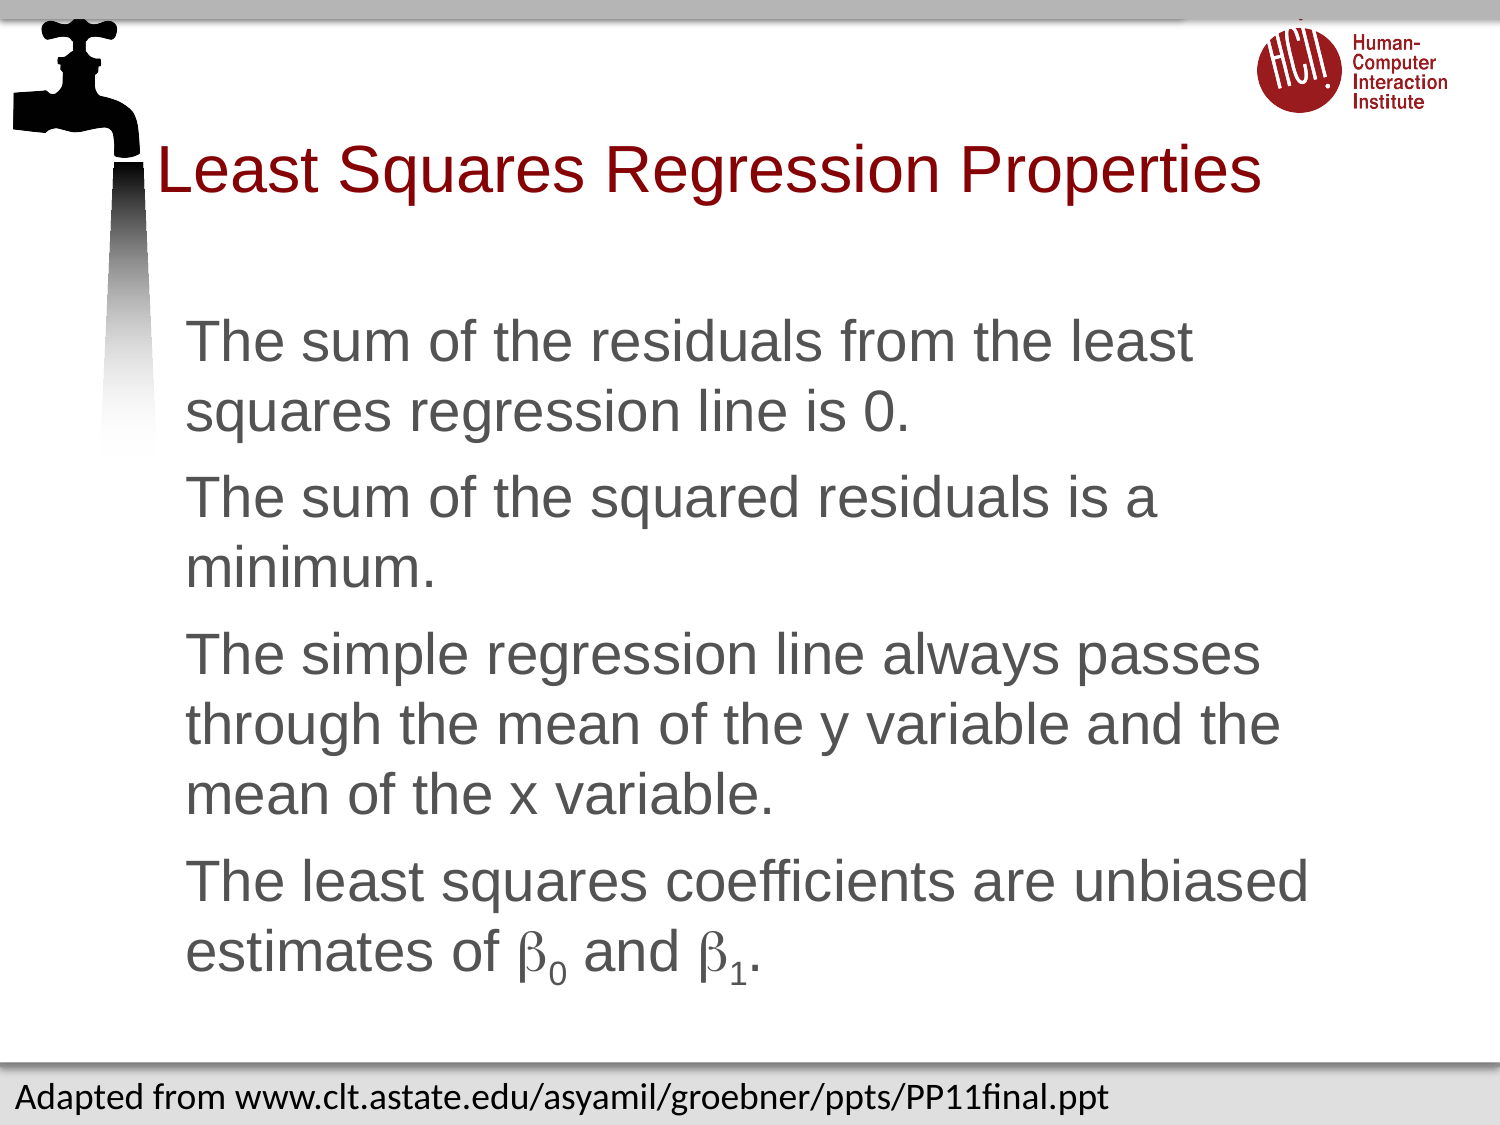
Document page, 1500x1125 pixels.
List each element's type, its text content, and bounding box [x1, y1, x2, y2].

title Least Squares Regression Properties [156, 50, 1430, 214]
picture [13, 20, 140, 158]
text_box Adapted from www.clt.astate.edu/asyamil/groebner/ppts/PP11final.ppt [0, 1064, 1404, 1125]
list The sum of the residuals from the least squares regression line is 0. The sum of the squared residuals is a minimum. The simple regression line always passes through the mean of the y variable and the mean of the x variable. The least squares coefficients are unbiased estimates of 0 and 1. [185, 303, 1342, 1022]
picture [1257, 20, 1447, 113]
